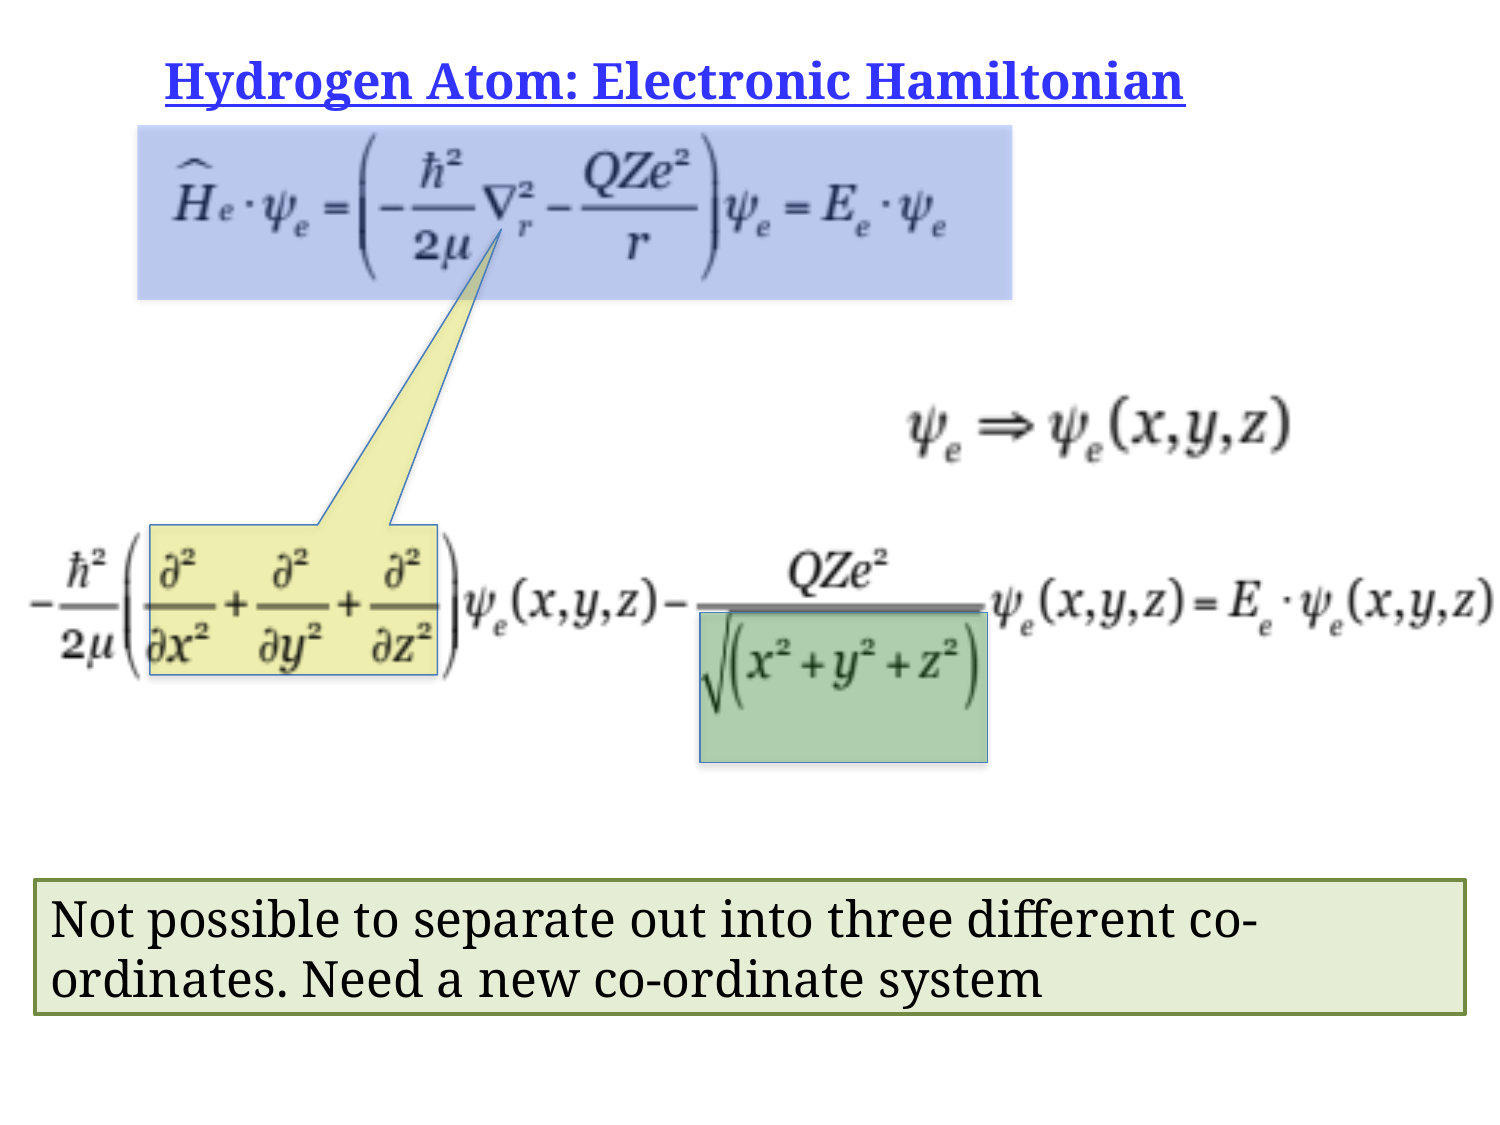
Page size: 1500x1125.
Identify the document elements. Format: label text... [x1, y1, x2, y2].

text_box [24, 524, 1500, 721]
text_box [137, 124, 165, 301]
text_box [699, 730, 988, 763]
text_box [166, 124, 951, 355]
text_box Hydrogen Atom: Electronic Hamiltonian [150, 42, 1450, 118]
text_box Not possible to separate out into three different co-ordinates. Need a new co-ordinate system [33, 878, 1467, 1016]
text_box [317, 363, 452, 523]
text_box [899, 374, 1298, 472]
text_box [951, 124, 1013, 301]
